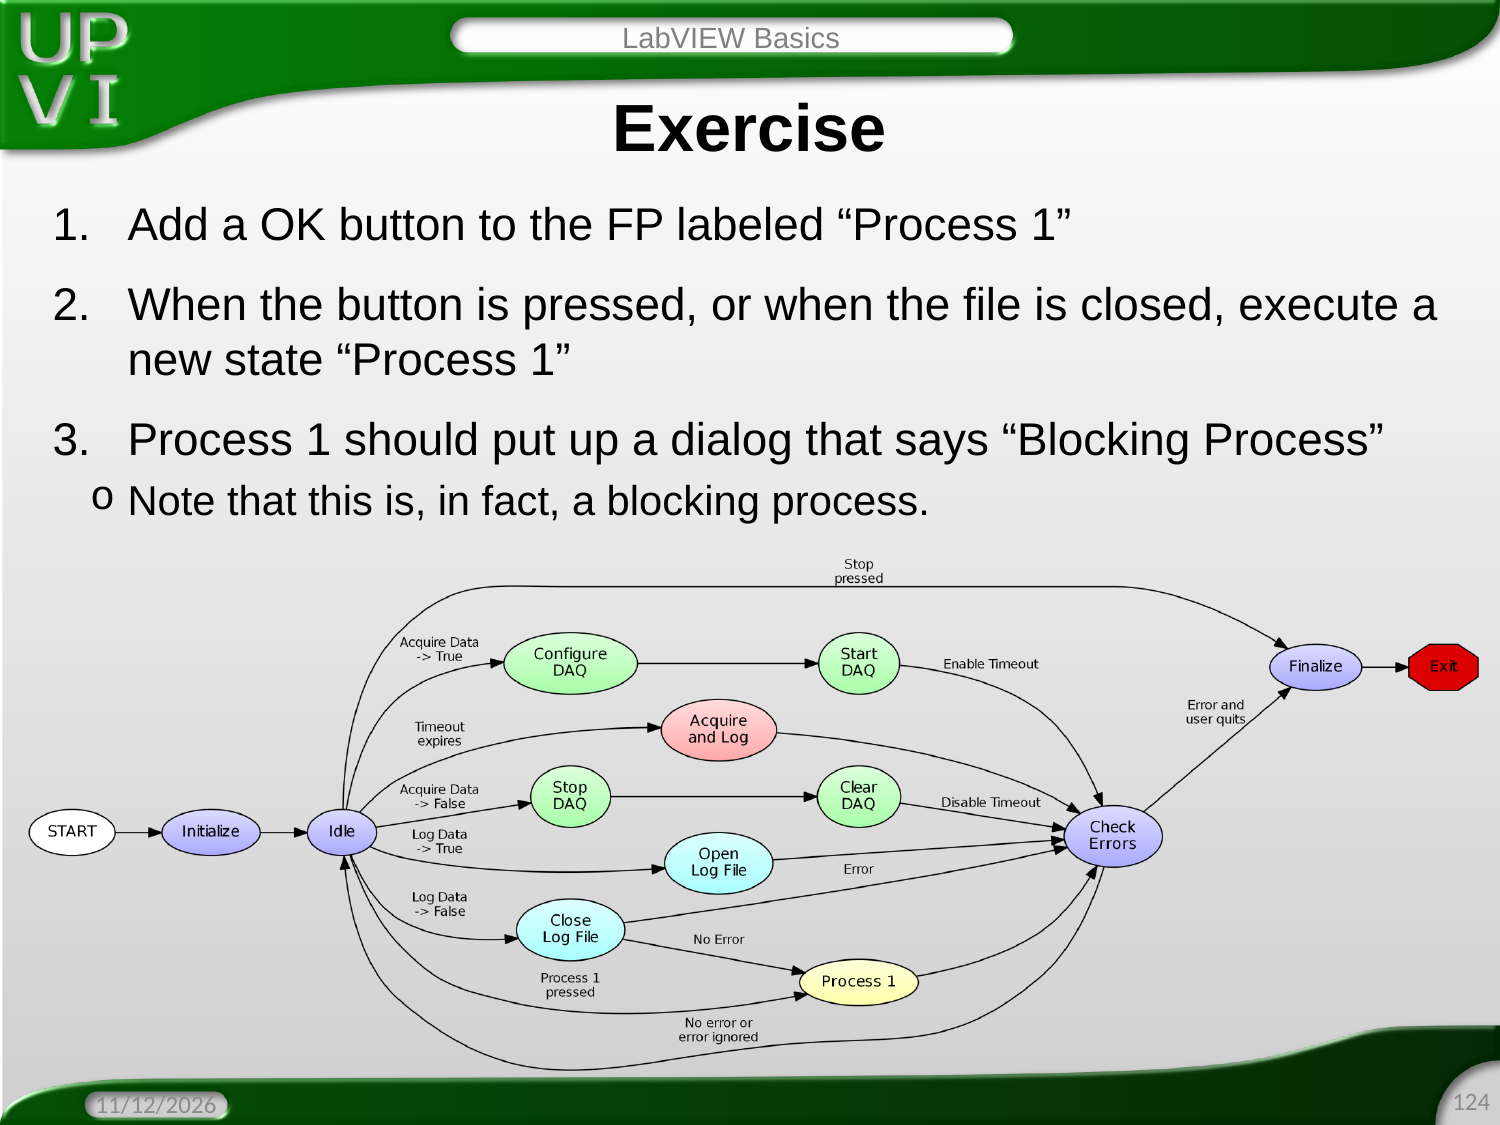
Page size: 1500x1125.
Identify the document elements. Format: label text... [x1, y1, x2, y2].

list Add a OK button to the FP labeled “Process 1” When the button is pressed, or when the file is closed, execute a new state “Process 1” Process 1 should put up a dialog that says “Blocking Process” Note that this is, in fact, a blocking process. [37, 187, 1463, 551]
slide_number 124 [1155, 1069, 1500, 1125]
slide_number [75, 1083, 238, 1125]
footer LabVIEW Basics [450, 6, 1013, 67]
title Exercise [75, 75, 1425, 175]
picture [0, 0, 1500, 1125]
